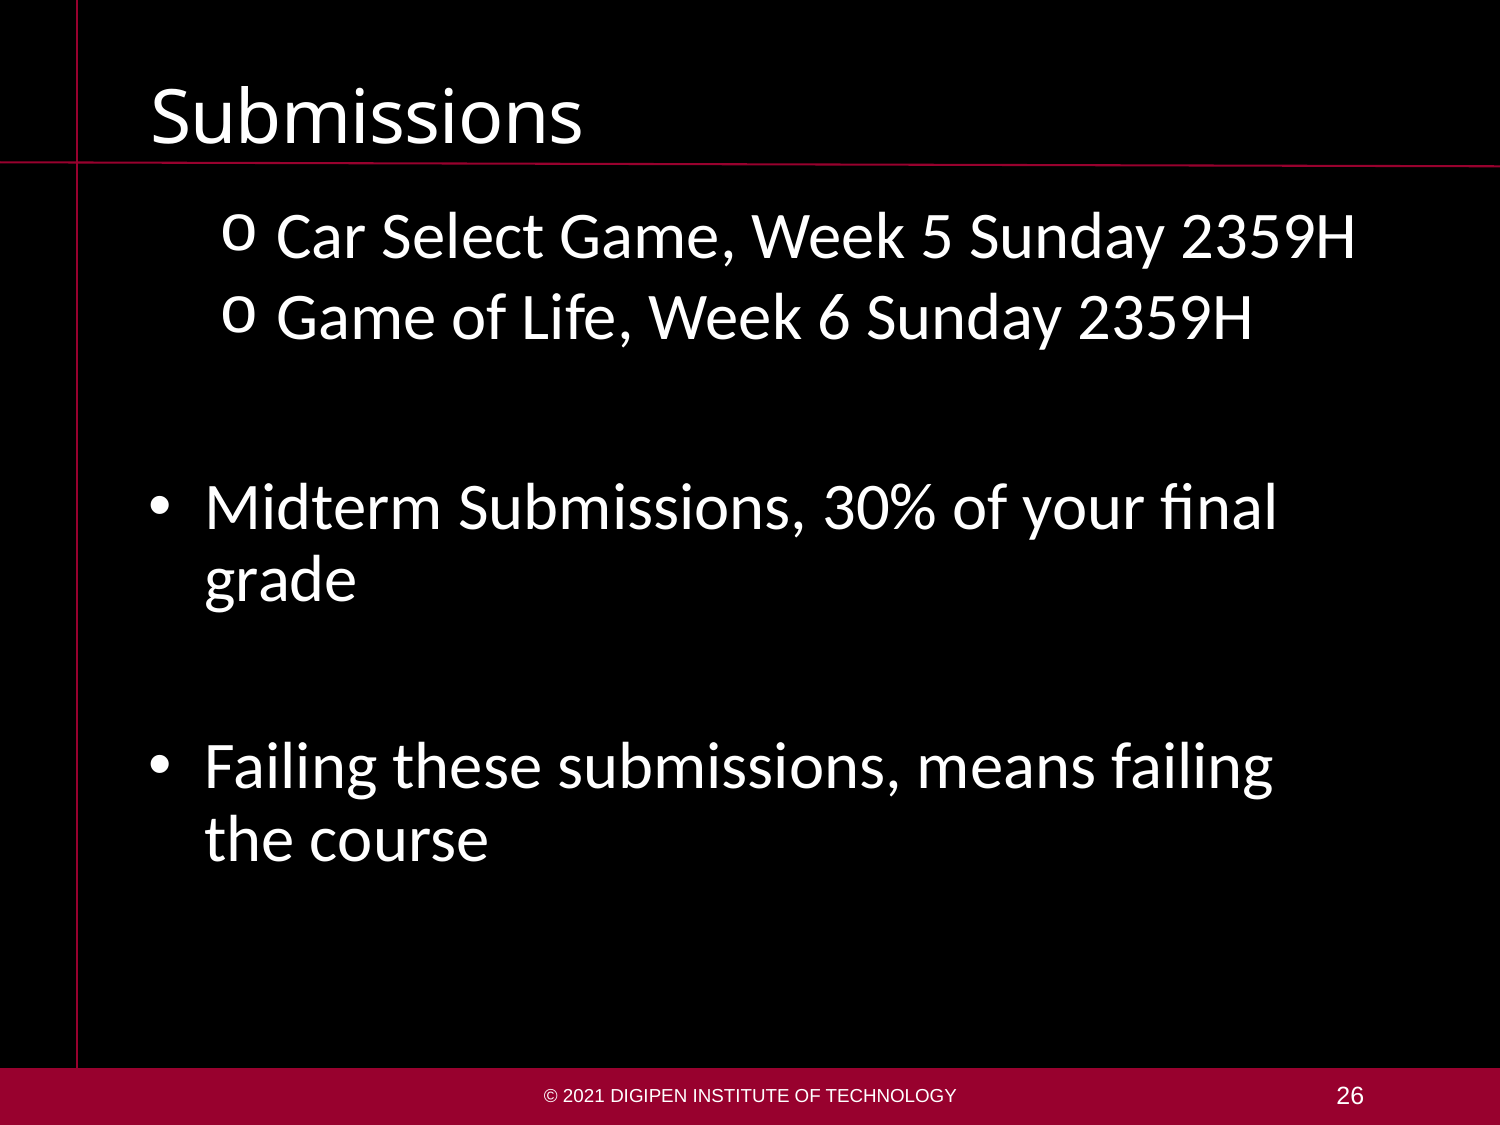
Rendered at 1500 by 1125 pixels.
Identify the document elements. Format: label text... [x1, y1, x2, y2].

title Submissions [135, 24, 1373, 167]
slide_number 26 [1218, 1064, 1380, 1125]
footer © 2021 DigiPen Institute of Technology [453, 1064, 1047, 1125]
list Car Select Game, Week 5 Sunday 2359H Game of Life, Week 6 Sunday 2359H Midterm Submissions, 30% of your final grade Failing these submissions, means failing the course [135, 193, 1373, 1040]
